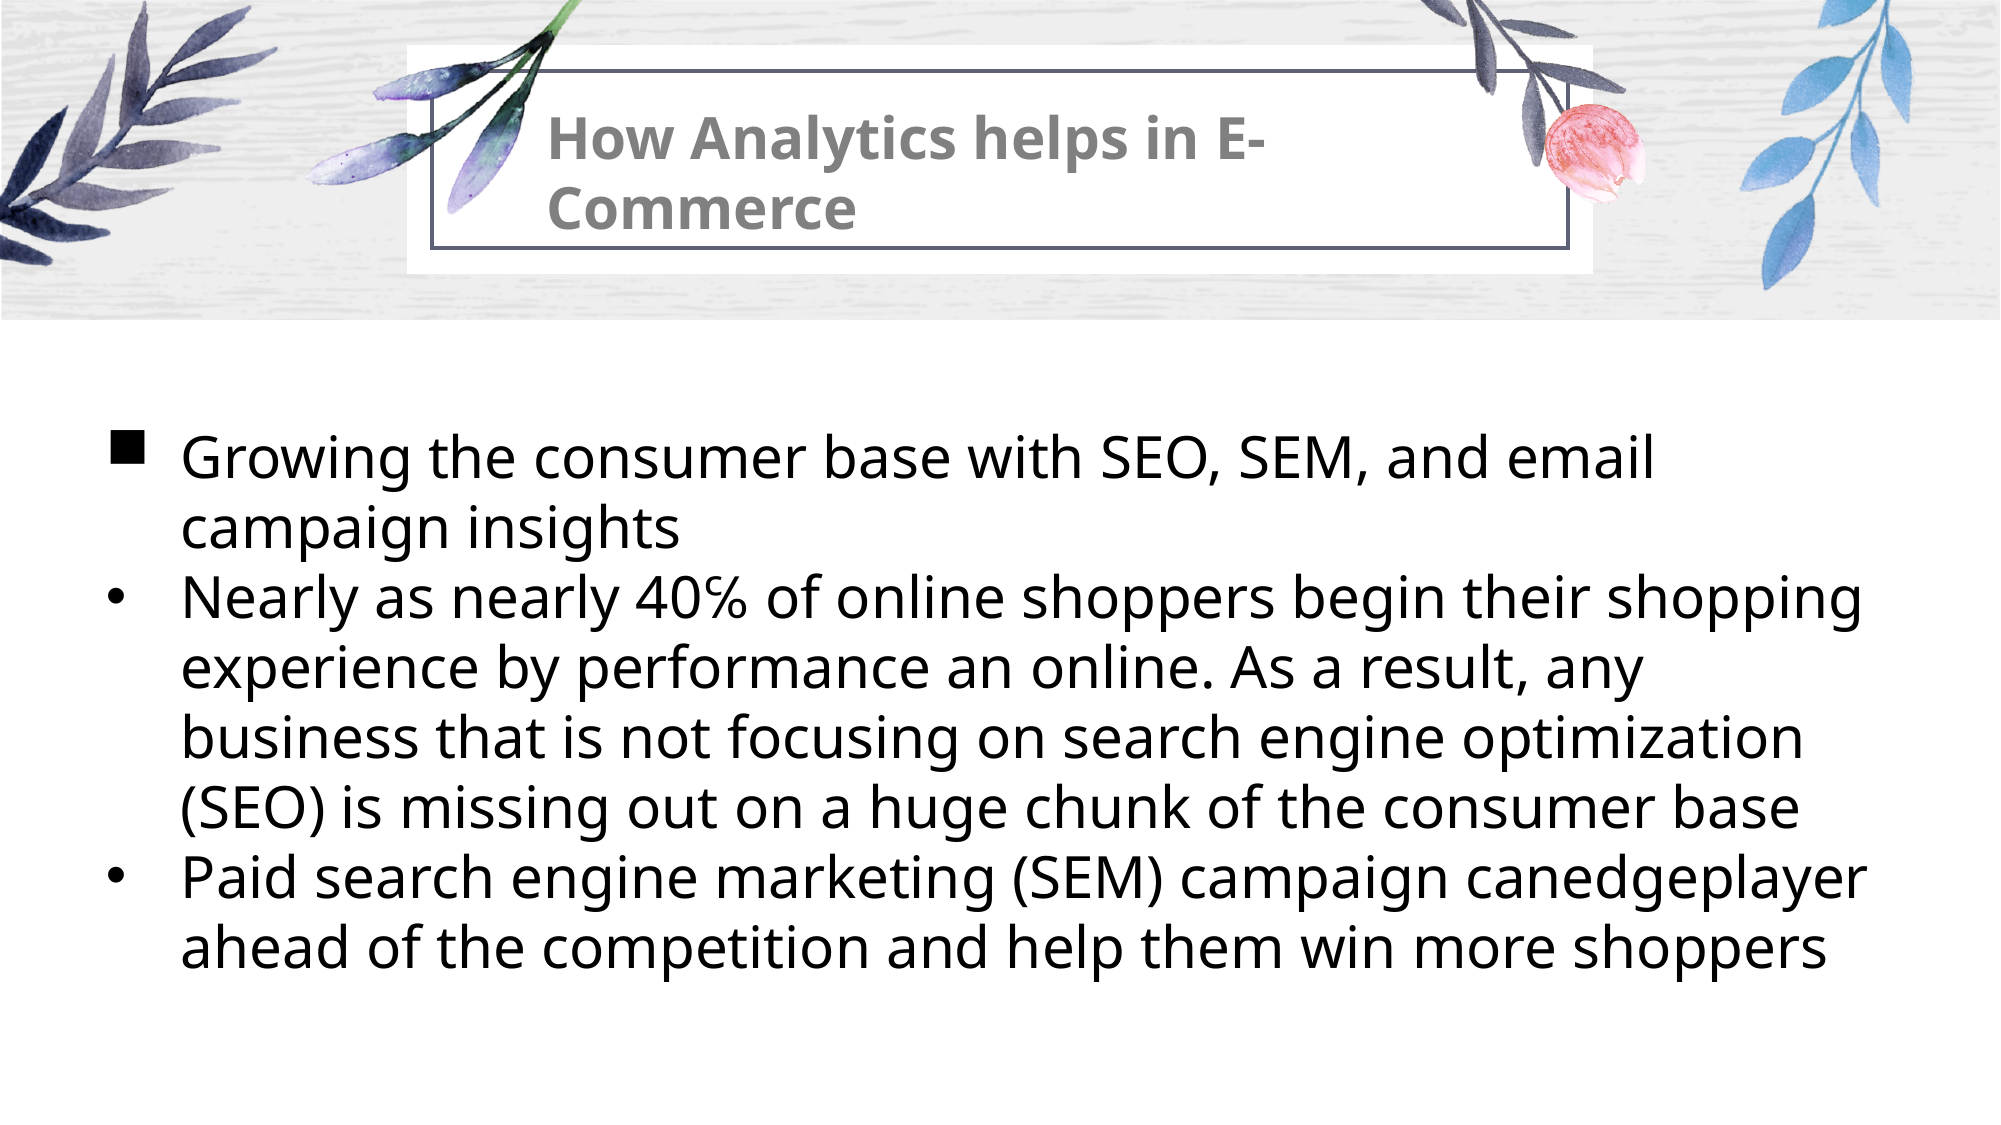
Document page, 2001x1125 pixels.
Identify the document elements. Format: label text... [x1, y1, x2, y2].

picture [0, 0, 1999, 1125]
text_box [407, 45, 1593, 274]
text_box Growing the consumer base with SEO, SEM, and email campaign insights Nearly as nearly 40℅ of online shoppers begin their shopping experience by performance an online. As a result, any business that is not focusing on search engine optimization (SEO) is missing out on a huge chunk of the consumer base Paid search engine marketing (SEM) campaign canedgeplayer ahead of the competition and help them win more shoppers [1160, 412, 1909, 988]
text_box Growing the consumer base with SEO, SEM, and email campaign insights Nearly as nearly 40℅ of online shoppers begin their shopping experience by performance an online. As a result, any business that is not focusing on search engine optimization (SEO) is missing out on a huge chunk of the consumer base Paid search engine marketing (SEM) campaign canedgeplayer ahead of the competition and help them win more shoppers [91, 412, 840, 988]
